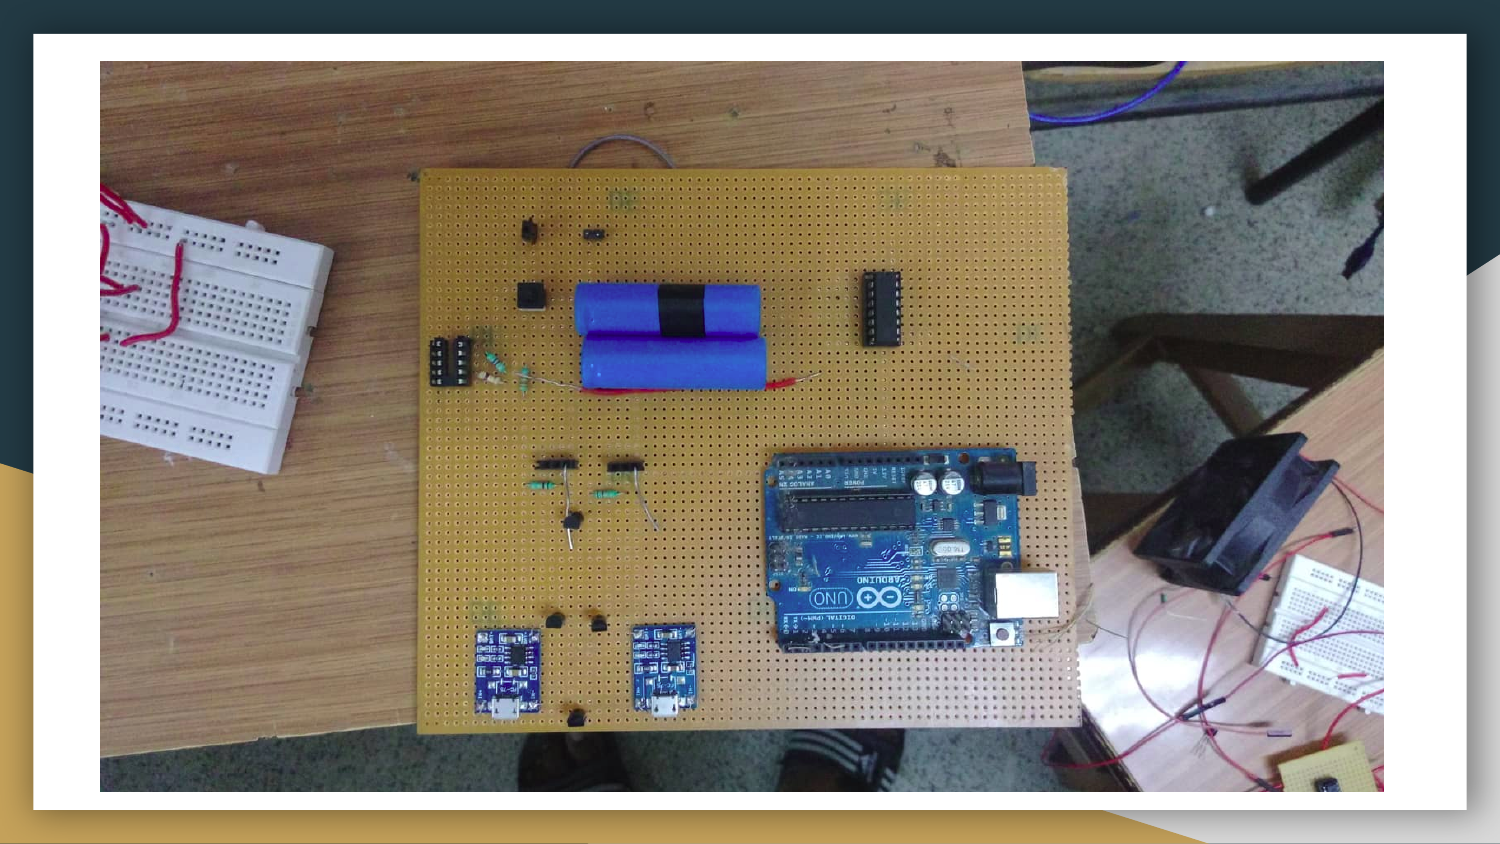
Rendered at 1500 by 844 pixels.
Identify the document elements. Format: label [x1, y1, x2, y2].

picture [100, 61, 1384, 792]
